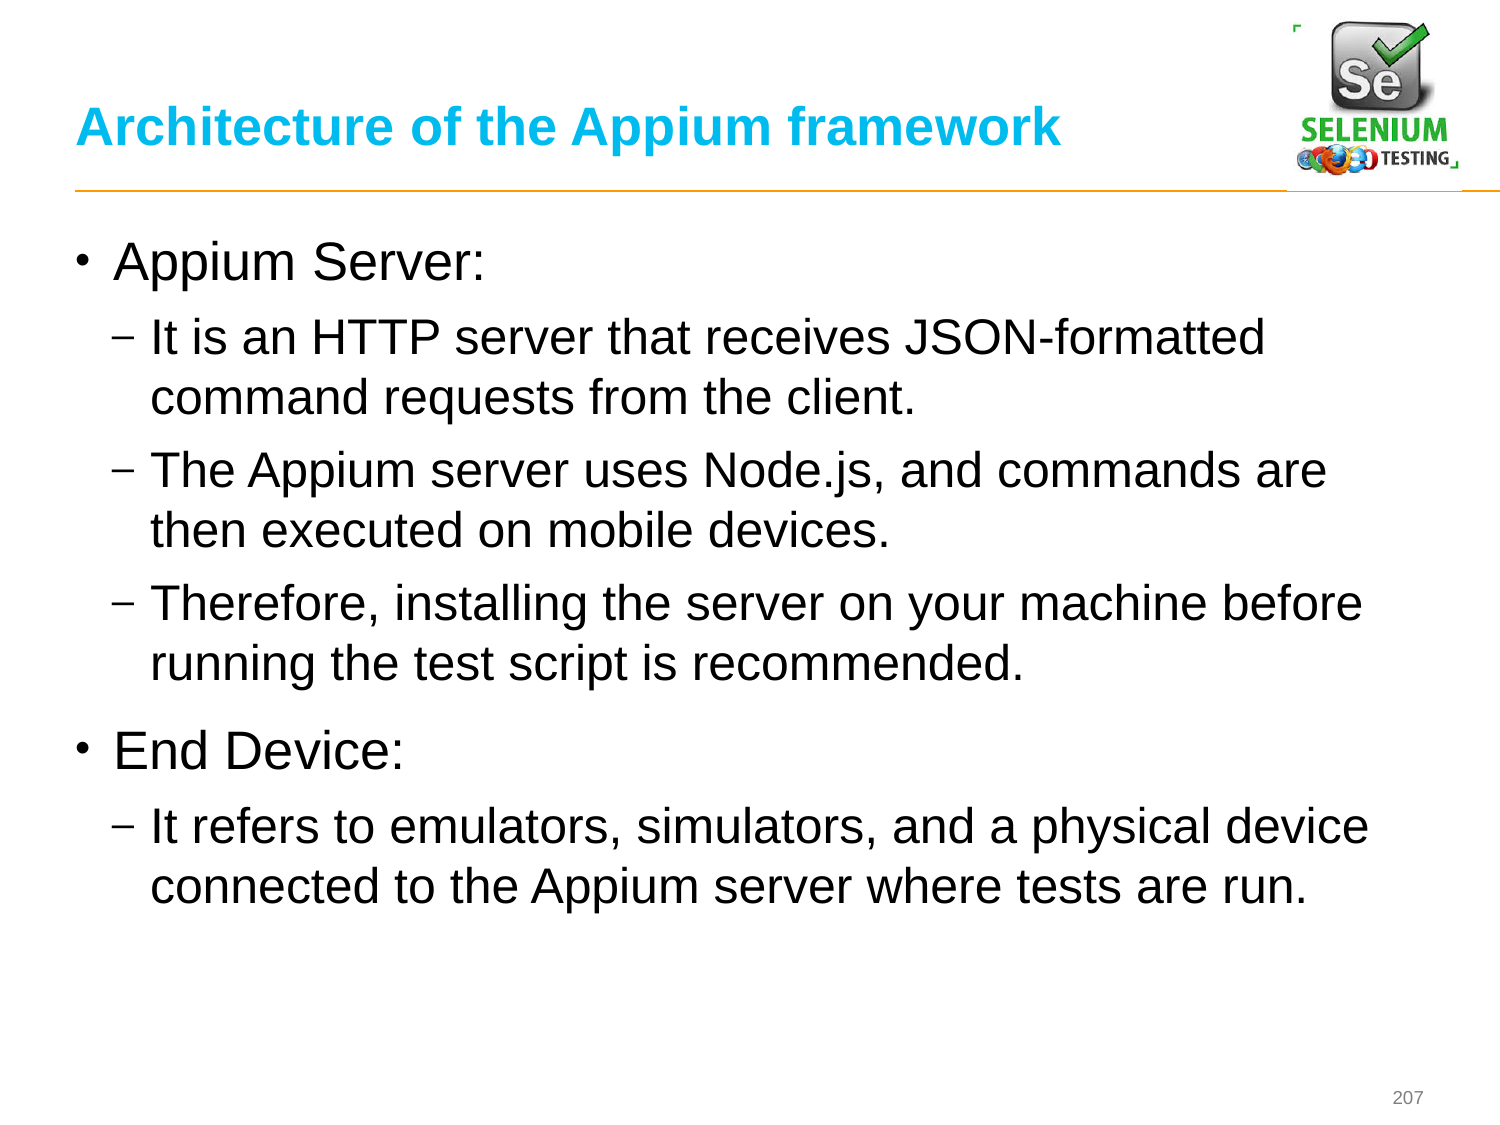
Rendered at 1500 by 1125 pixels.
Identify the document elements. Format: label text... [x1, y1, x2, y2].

list Appium Server: It is an HTTP server that receives JSON-formatted command requests from the client. The Appium server uses Node.js, and commands are then executed on mobile devices. Therefore, installing the server on your machine before running the test script is recommended. End Device: It refers to emulators, simulators, and a physical device connected to the Appium server where tests are run. [75, 226, 1425, 1018]
title Architecture of the Appium framework [75, 27, 1422, 157]
picture [1287, 16, 1462, 191]
